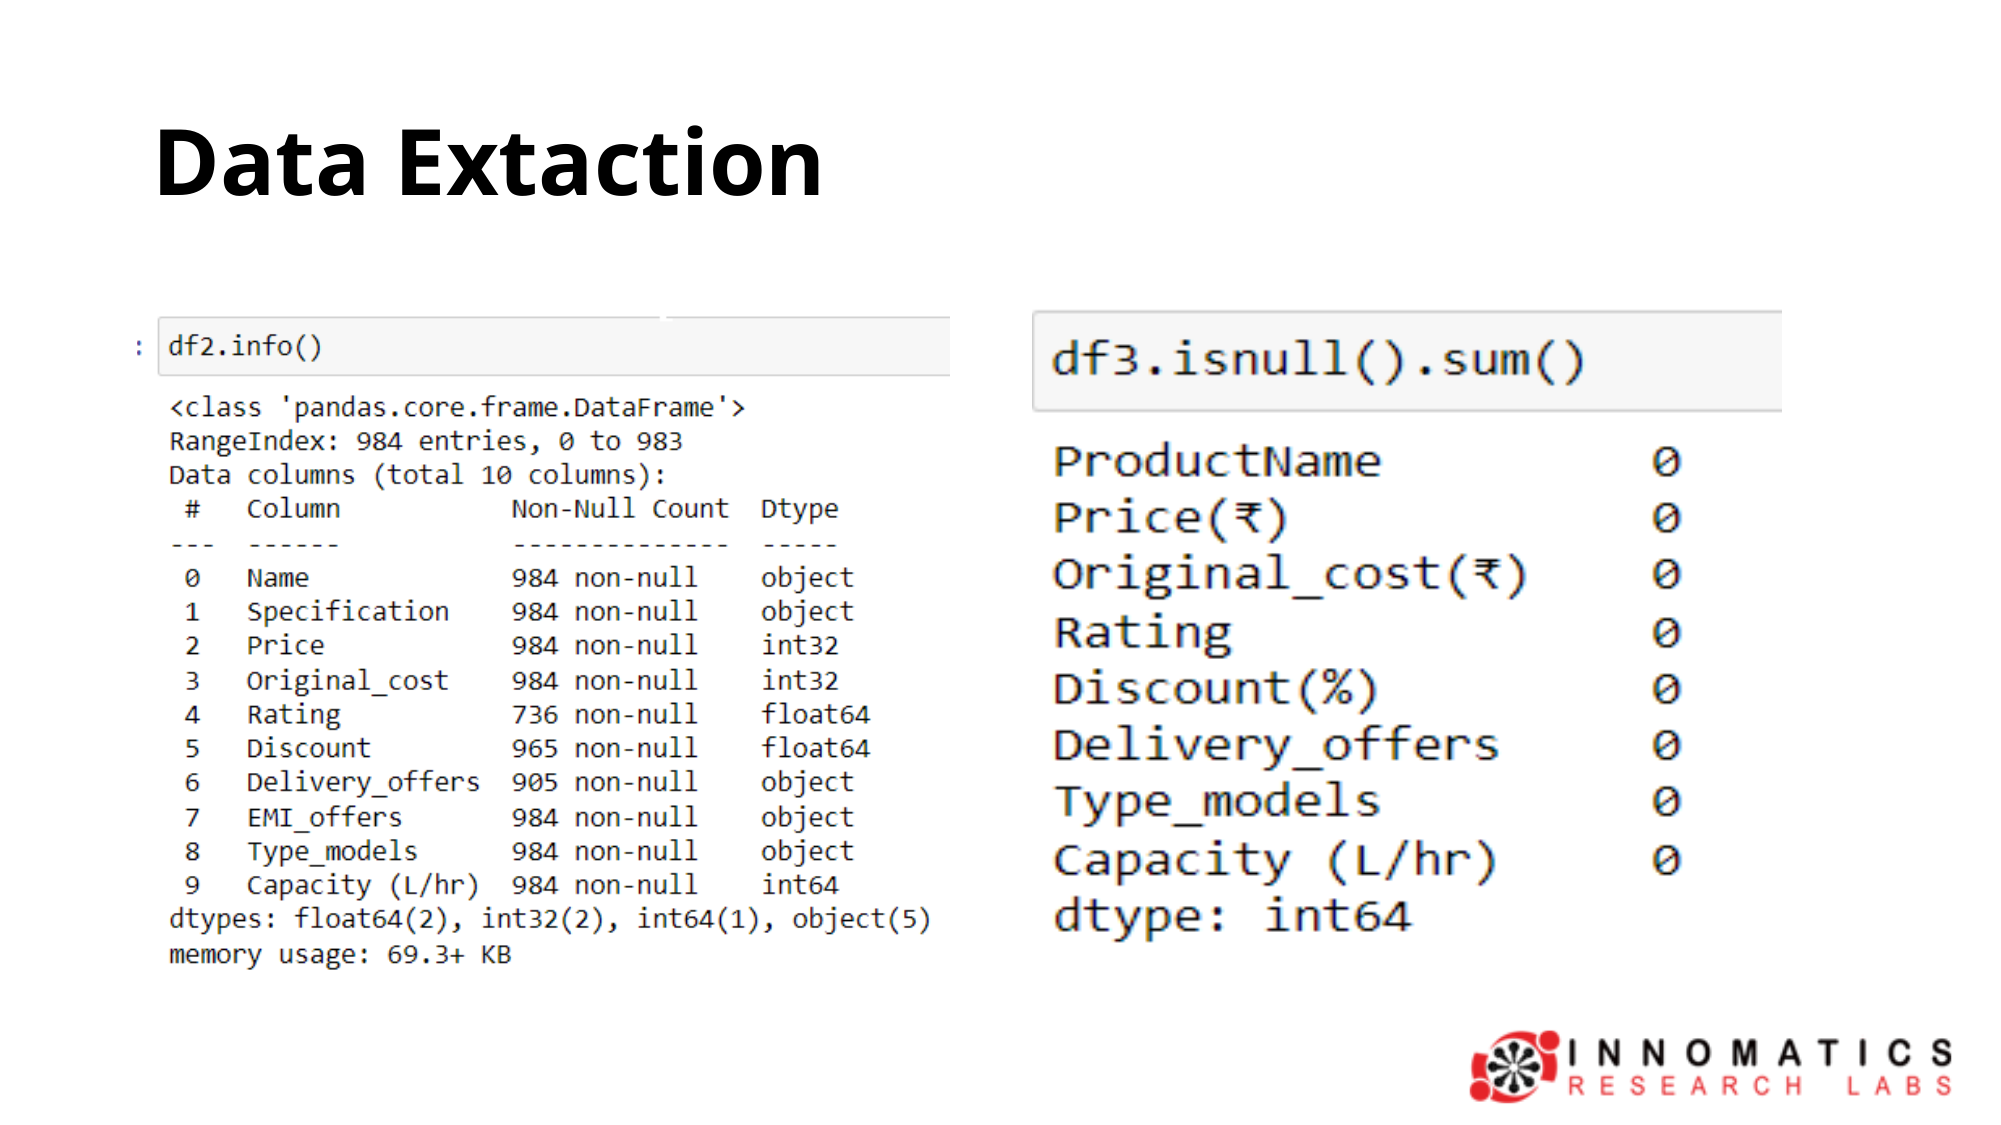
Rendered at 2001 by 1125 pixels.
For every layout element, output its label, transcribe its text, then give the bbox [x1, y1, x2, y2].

title Data Extaction [137, 57, 1863, 275]
picture [1032, 247, 1782, 972]
picture [1445, 1014, 1975, 1125]
picture [137, 304, 950, 994]
